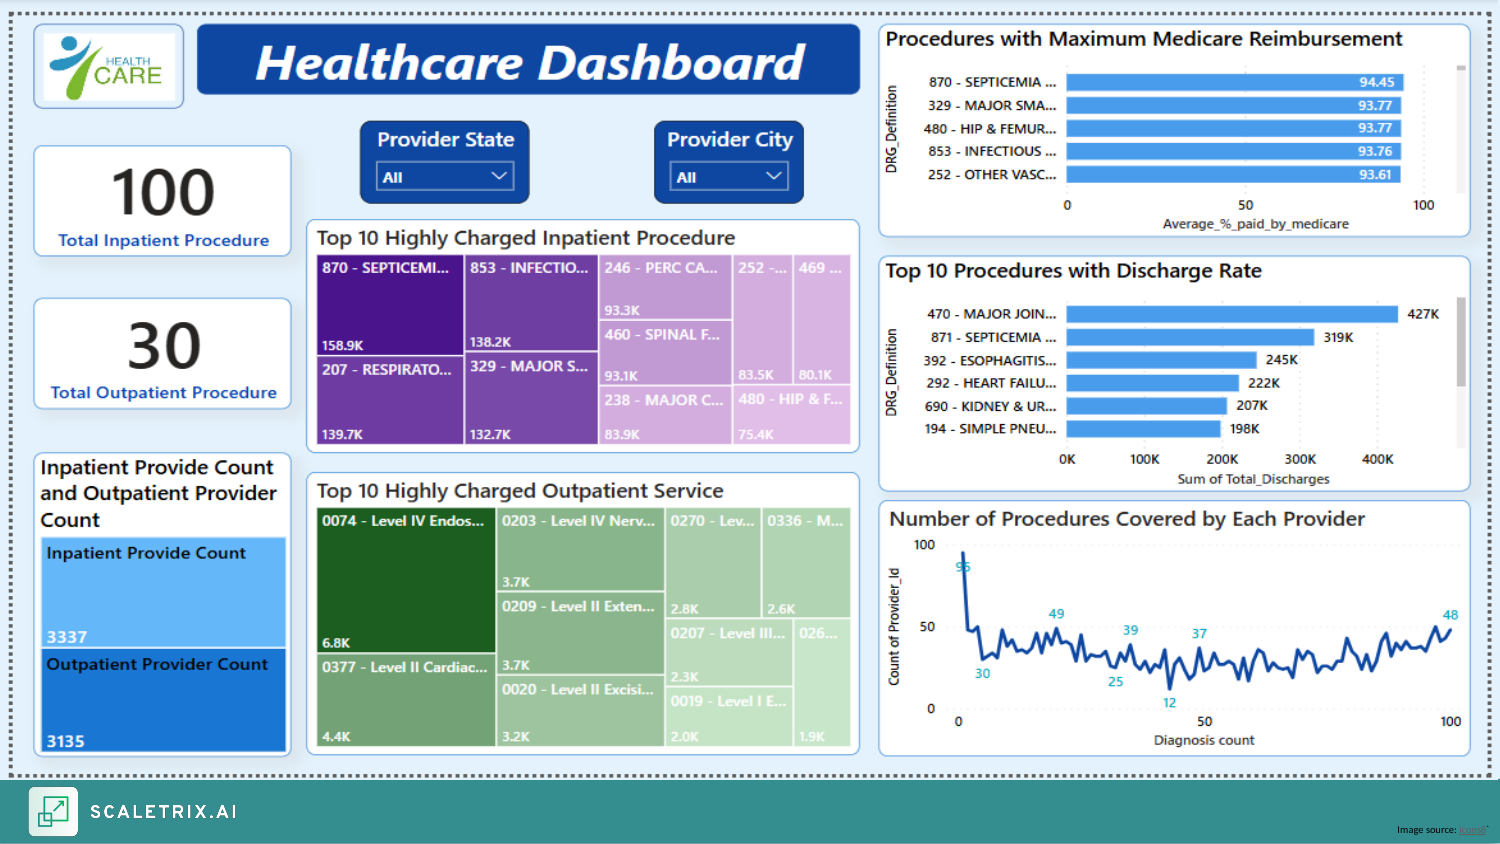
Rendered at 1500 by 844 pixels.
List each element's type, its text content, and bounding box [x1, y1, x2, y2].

text_box Image source: icons8` [1397, 823, 1498, 836]
picture [0, 783, 266, 844]
picture [0, 0, 1498, 781]
